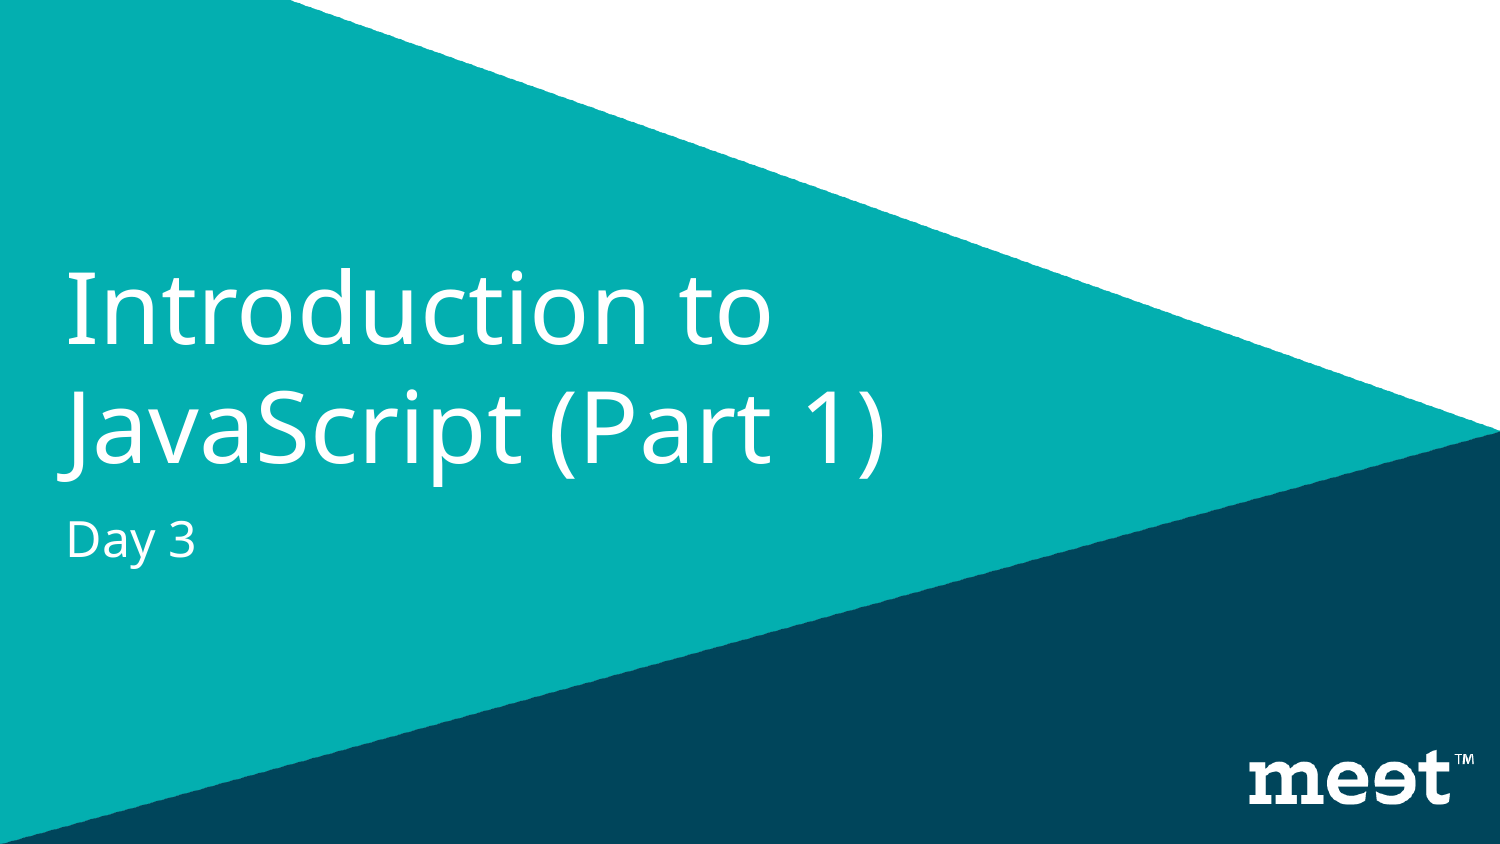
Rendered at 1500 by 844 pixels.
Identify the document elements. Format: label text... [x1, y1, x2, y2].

text_box Day 3 [51, 492, 603, 623]
picture [1419, 751, 1449, 804]
picture [1375, 762, 1415, 804]
picture [1250, 762, 1323, 803]
picture [1464, 755, 1470, 762]
text_box Introduction to JavaScript (Part 1) [51, 235, 944, 499]
picture [0, 0, 1500, 844]
picture [1328, 762, 1368, 804]
